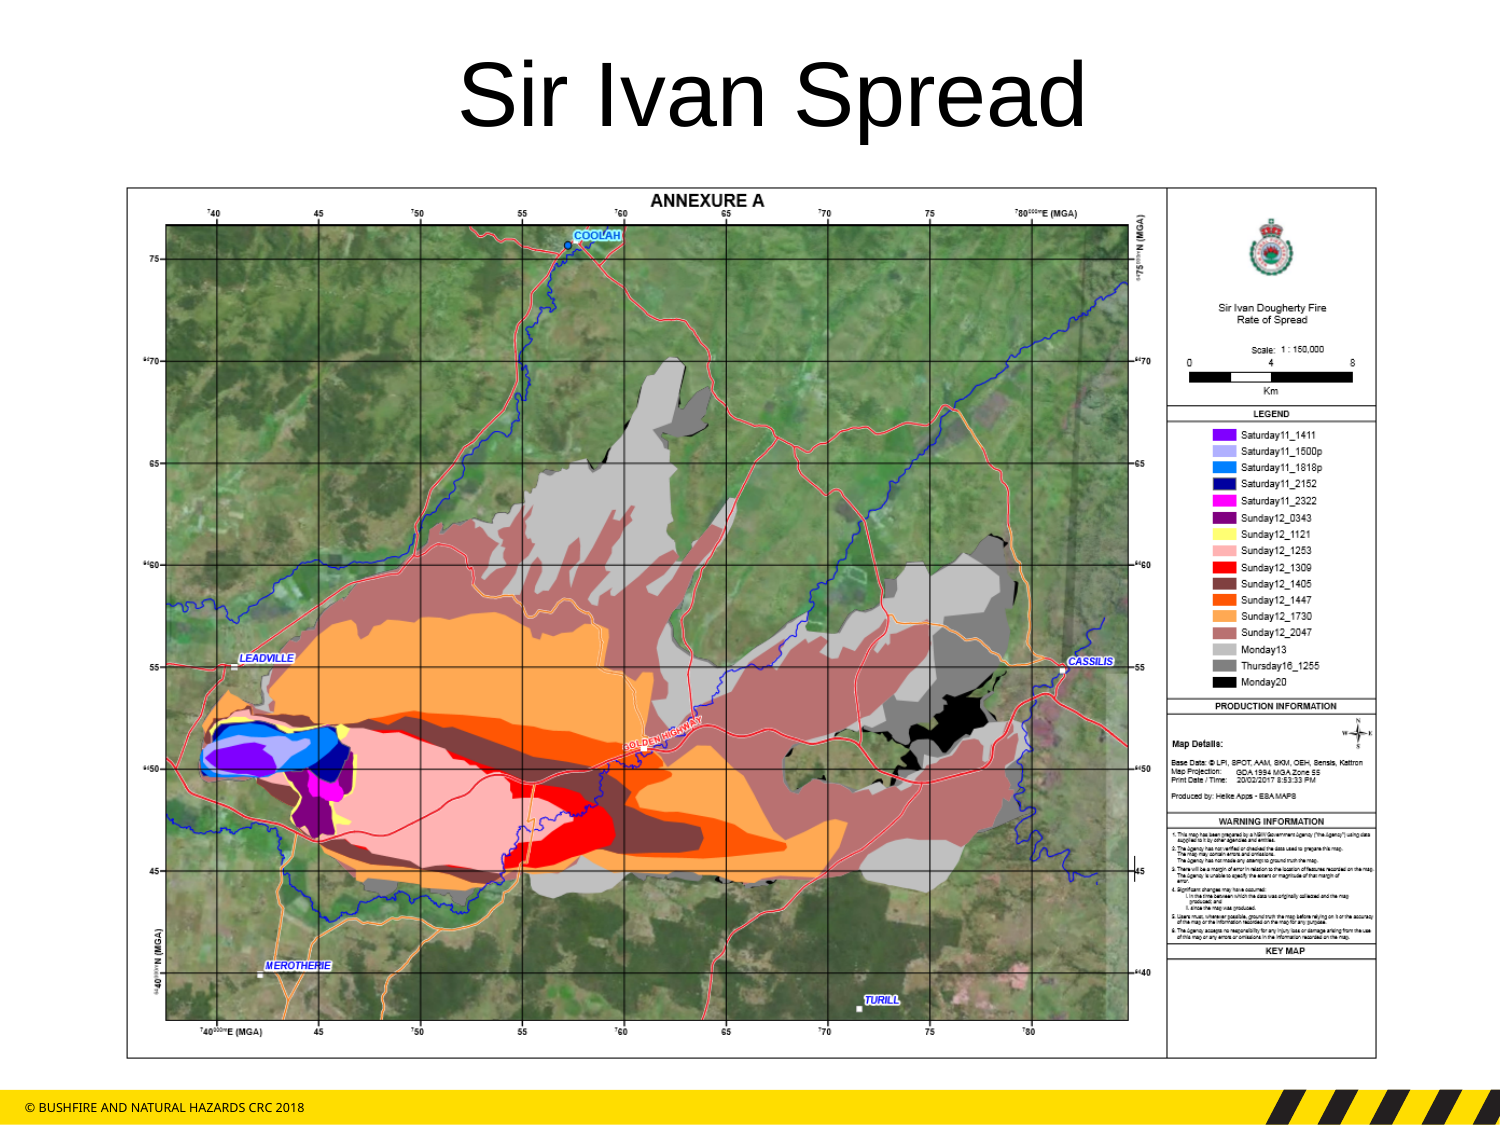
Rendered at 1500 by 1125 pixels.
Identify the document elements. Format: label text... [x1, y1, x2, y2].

text_box Sir Ivan Spread [454, 13, 1093, 166]
picture [117, 181, 1382, 1064]
